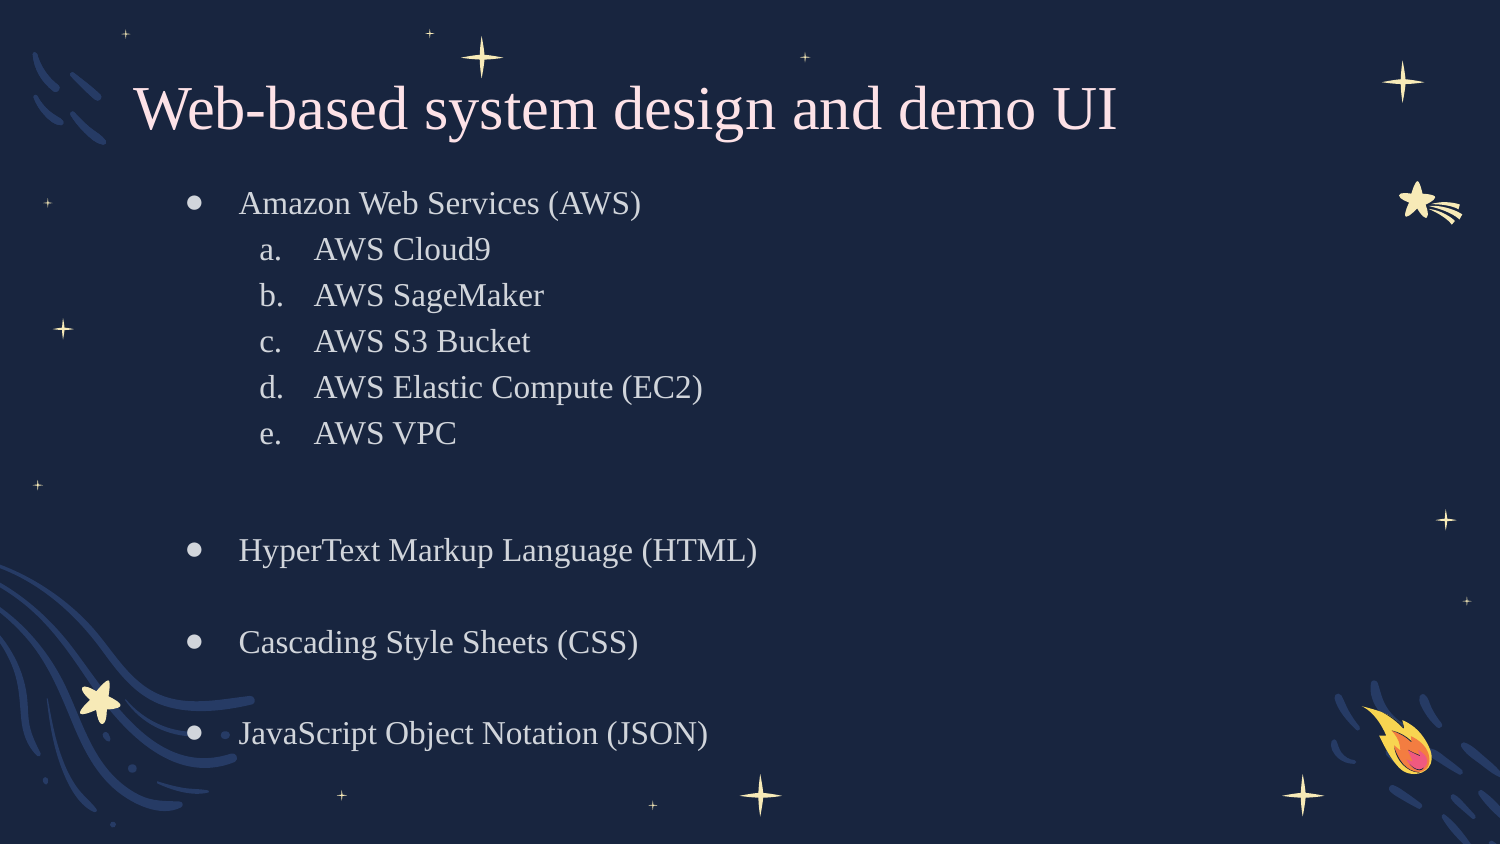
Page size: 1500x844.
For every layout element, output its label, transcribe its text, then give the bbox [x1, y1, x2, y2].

text_box Amazon Web Services (AWS) AWS Cloud9 AWS SageMaker AWS S3 Bucket AWS Elastic Compute (EC2) AWS VPC HyperText Markup Language (HTML) Cascading Style Sheets (CSS) JavaScript Object Notation (JSON) [148, 160, 1299, 767]
title Web-based system design and demo UI [118, 58, 1382, 151]
